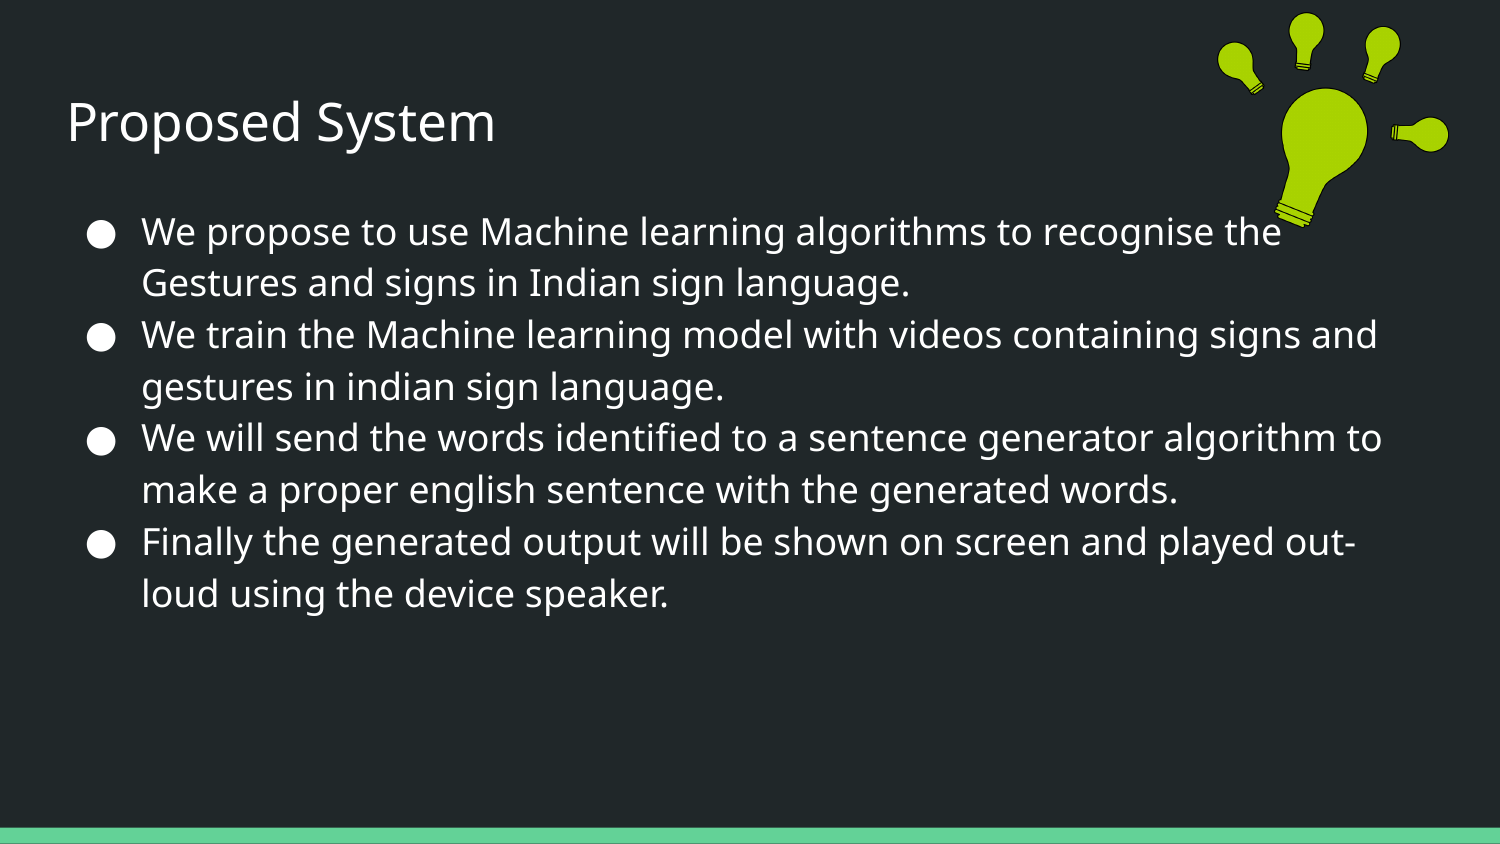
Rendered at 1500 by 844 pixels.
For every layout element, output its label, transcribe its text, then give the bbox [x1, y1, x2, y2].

title Proposed System [51, 72, 1212, 167]
picture [1217, 12, 1450, 228]
list We propose to use Machine learning algorithms to recognise the Gestures and signs in Indian sign language. We train the Machine learning model with videos containing signs and gestures in indian sign language. We will send the words identified to a sentence generator algorithm to make a proper english sentence with the generated words. Finally the generated output will be shown on screen and played out-loud using the device speaker. [51, 185, 1449, 747]
